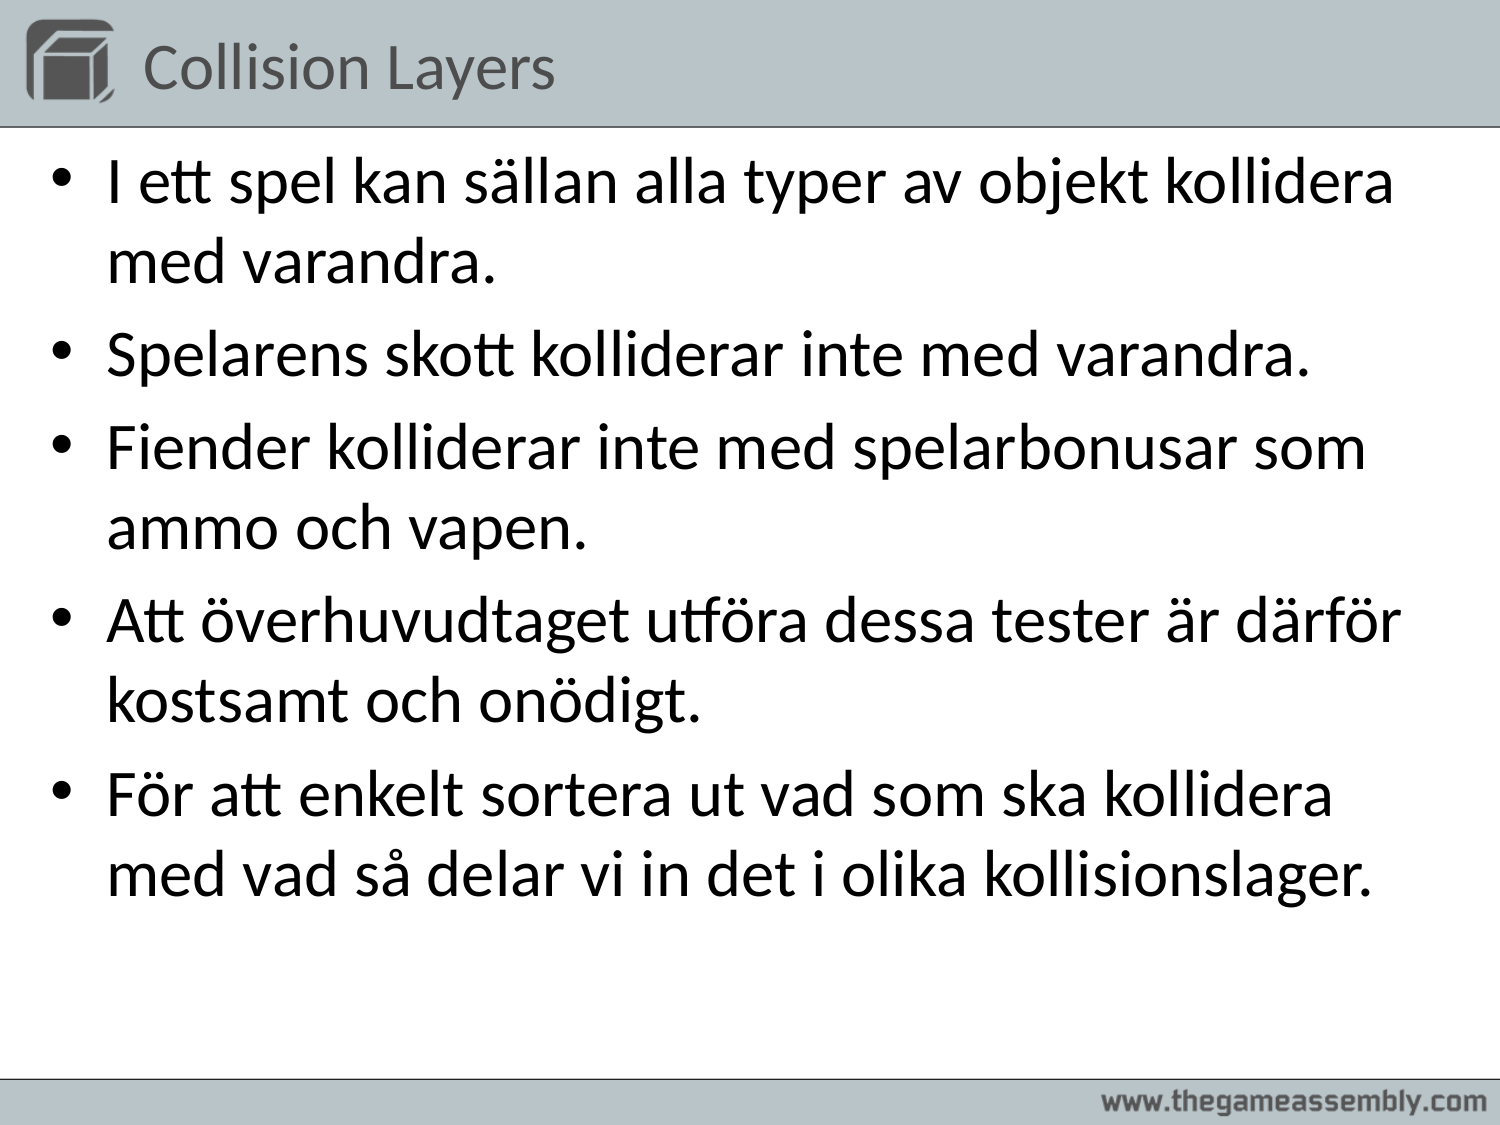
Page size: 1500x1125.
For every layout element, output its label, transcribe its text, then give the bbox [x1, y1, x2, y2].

list I ett spel kan sällan alla typer av objekt kollidera med varandra. Spelarens skott kolliderar inte med varandra. Fiender kolliderar inte med spelarbonusar som ammo och vapen. Att överhuvudtaget utföra dessa tester är därför kostsamt och onödigt. För att enkelt sortera ut vad som ska kollidera med vad så delar vi in det i olika kollisionslager. [34, 128, 1466, 1079]
picture [0, 0, 1500, 1125]
title Collision Layers [128, 0, 1500, 126]
